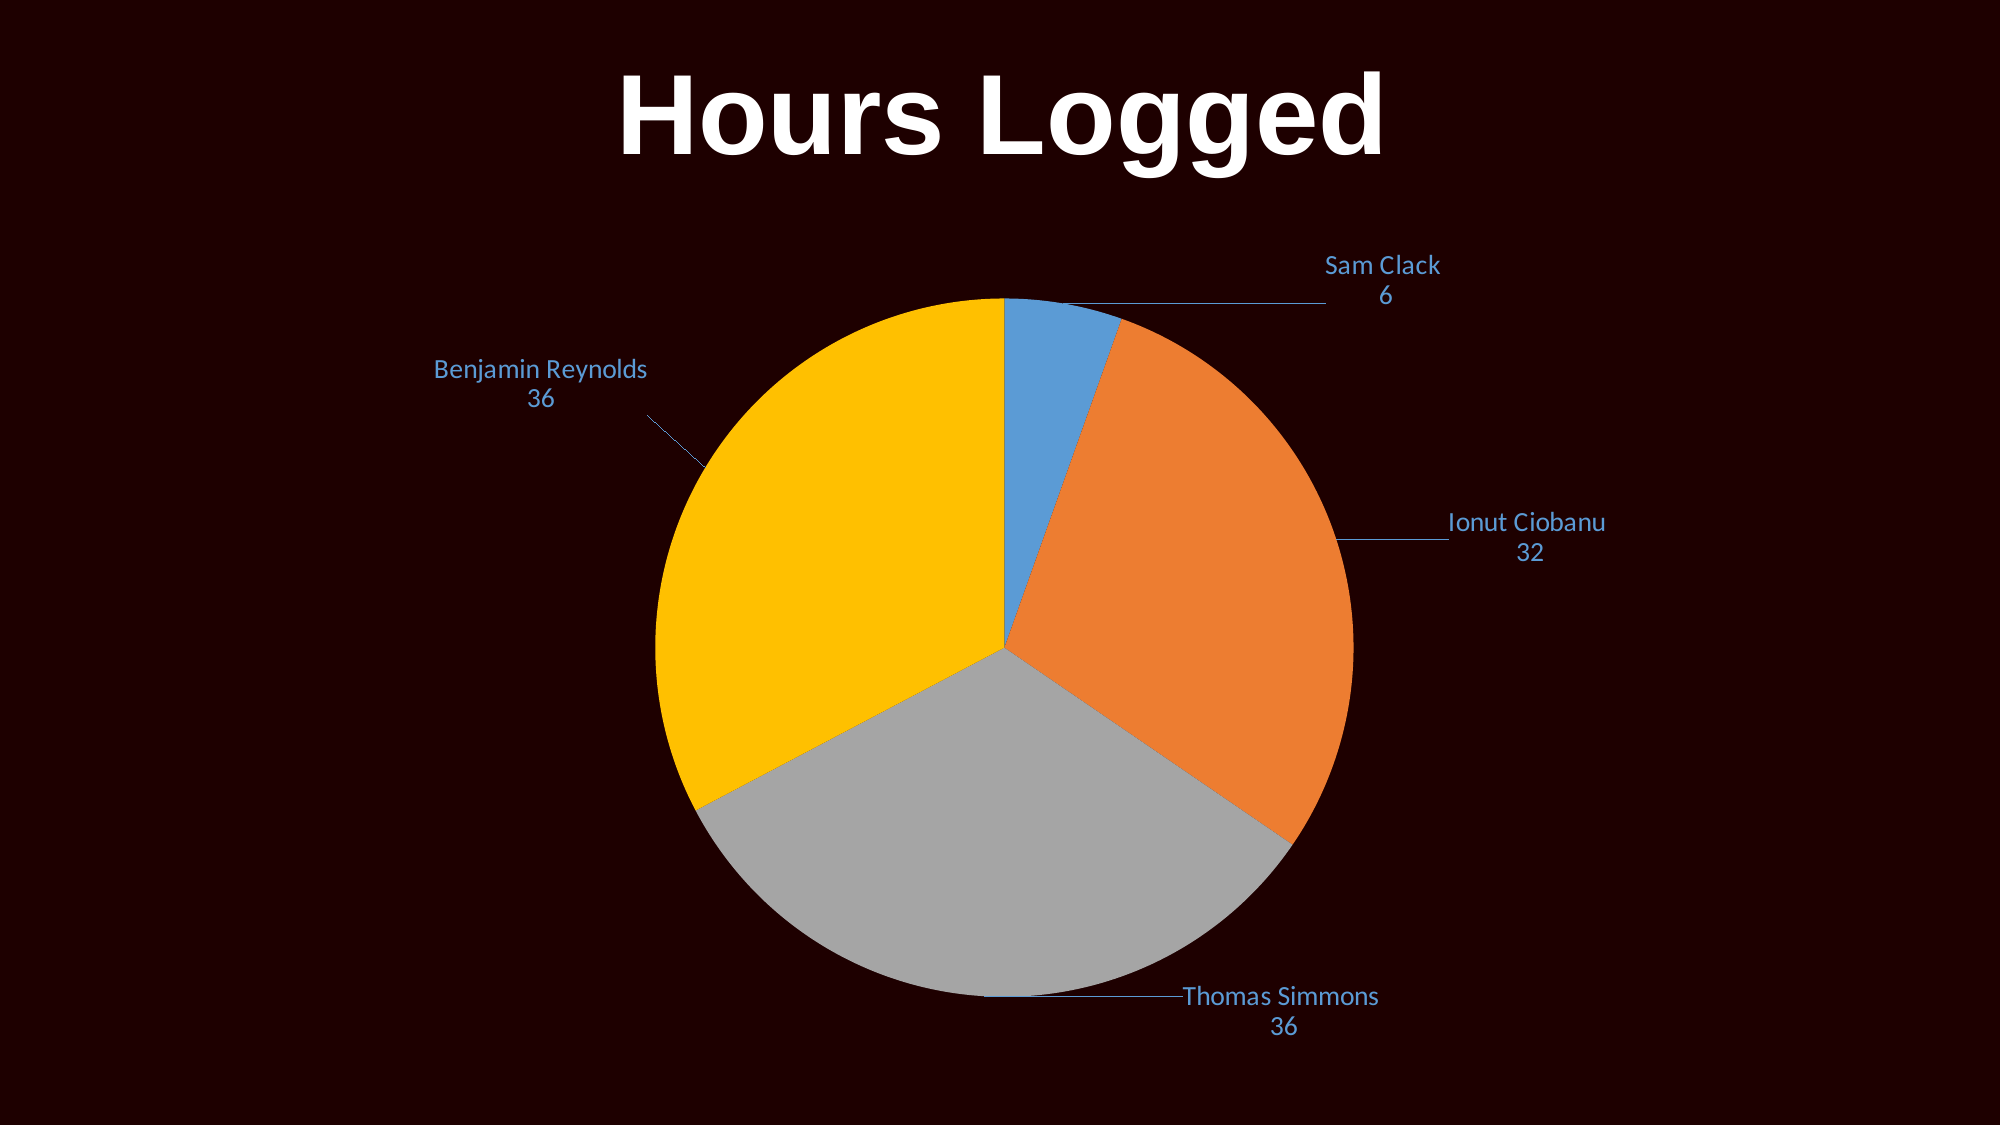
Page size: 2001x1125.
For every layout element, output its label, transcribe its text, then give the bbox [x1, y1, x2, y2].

chart [96, 215, 1875, 1083]
title Hours Logged [249, 48, 1756, 187]
